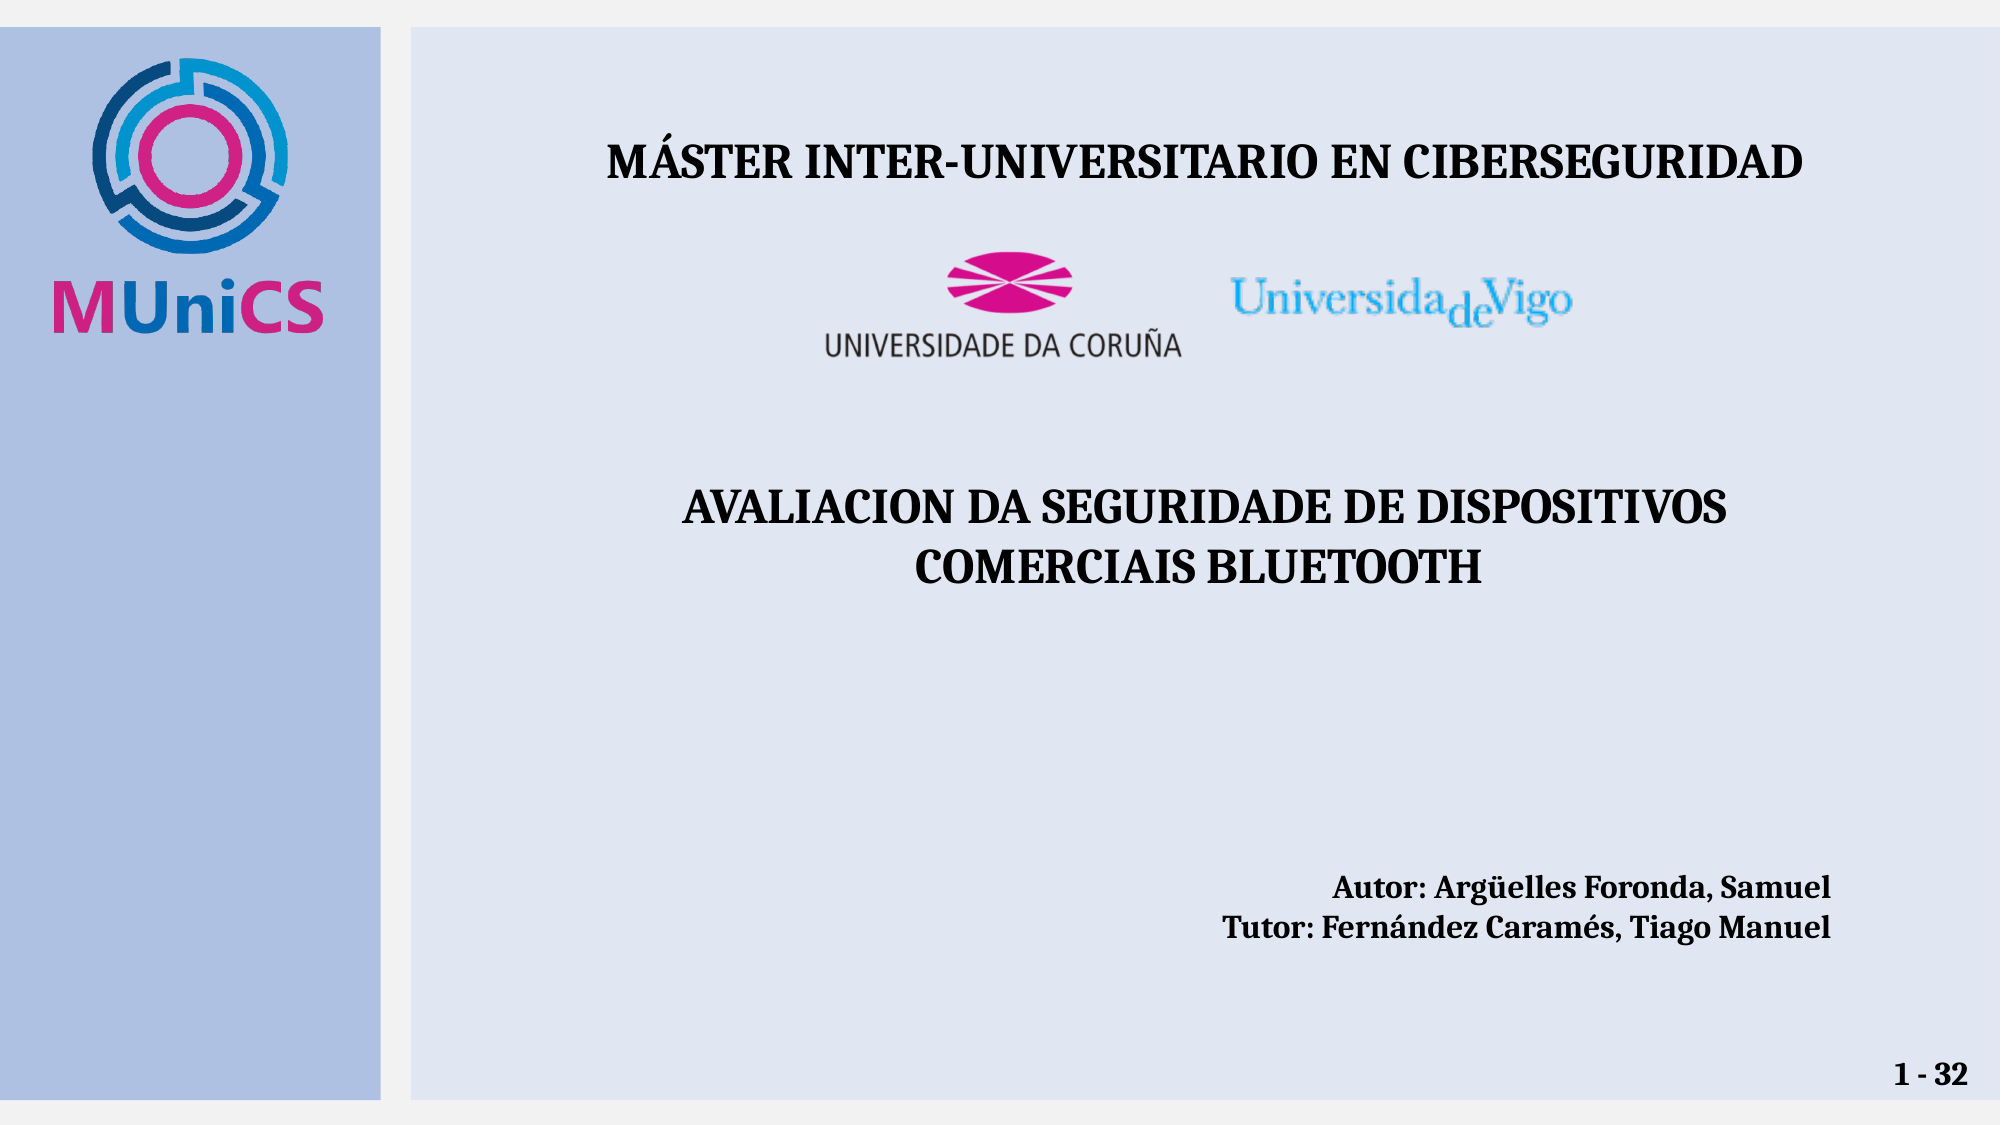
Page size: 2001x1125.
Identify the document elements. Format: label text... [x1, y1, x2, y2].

text_box MÁSTER INTER-UNIVERSITARIO EN CIBERSEGURIDAD AVALIACION DA SEGURIDADE DE DISPOSITIVOS COMERCIAIS BLUETOOTH Autor: Argüelles Foronda, Samuel Tutor: Fernández Caramés, Tiago Manuel [564, 70, 1847, 953]
text_box [0, 26, 382, 1101]
text_box [410, 26, 2000, 1101]
picture [810, 191, 1606, 415]
picture [42, 52, 338, 351]
text_box 1 - 32 [1870, 1044, 2000, 1100]
